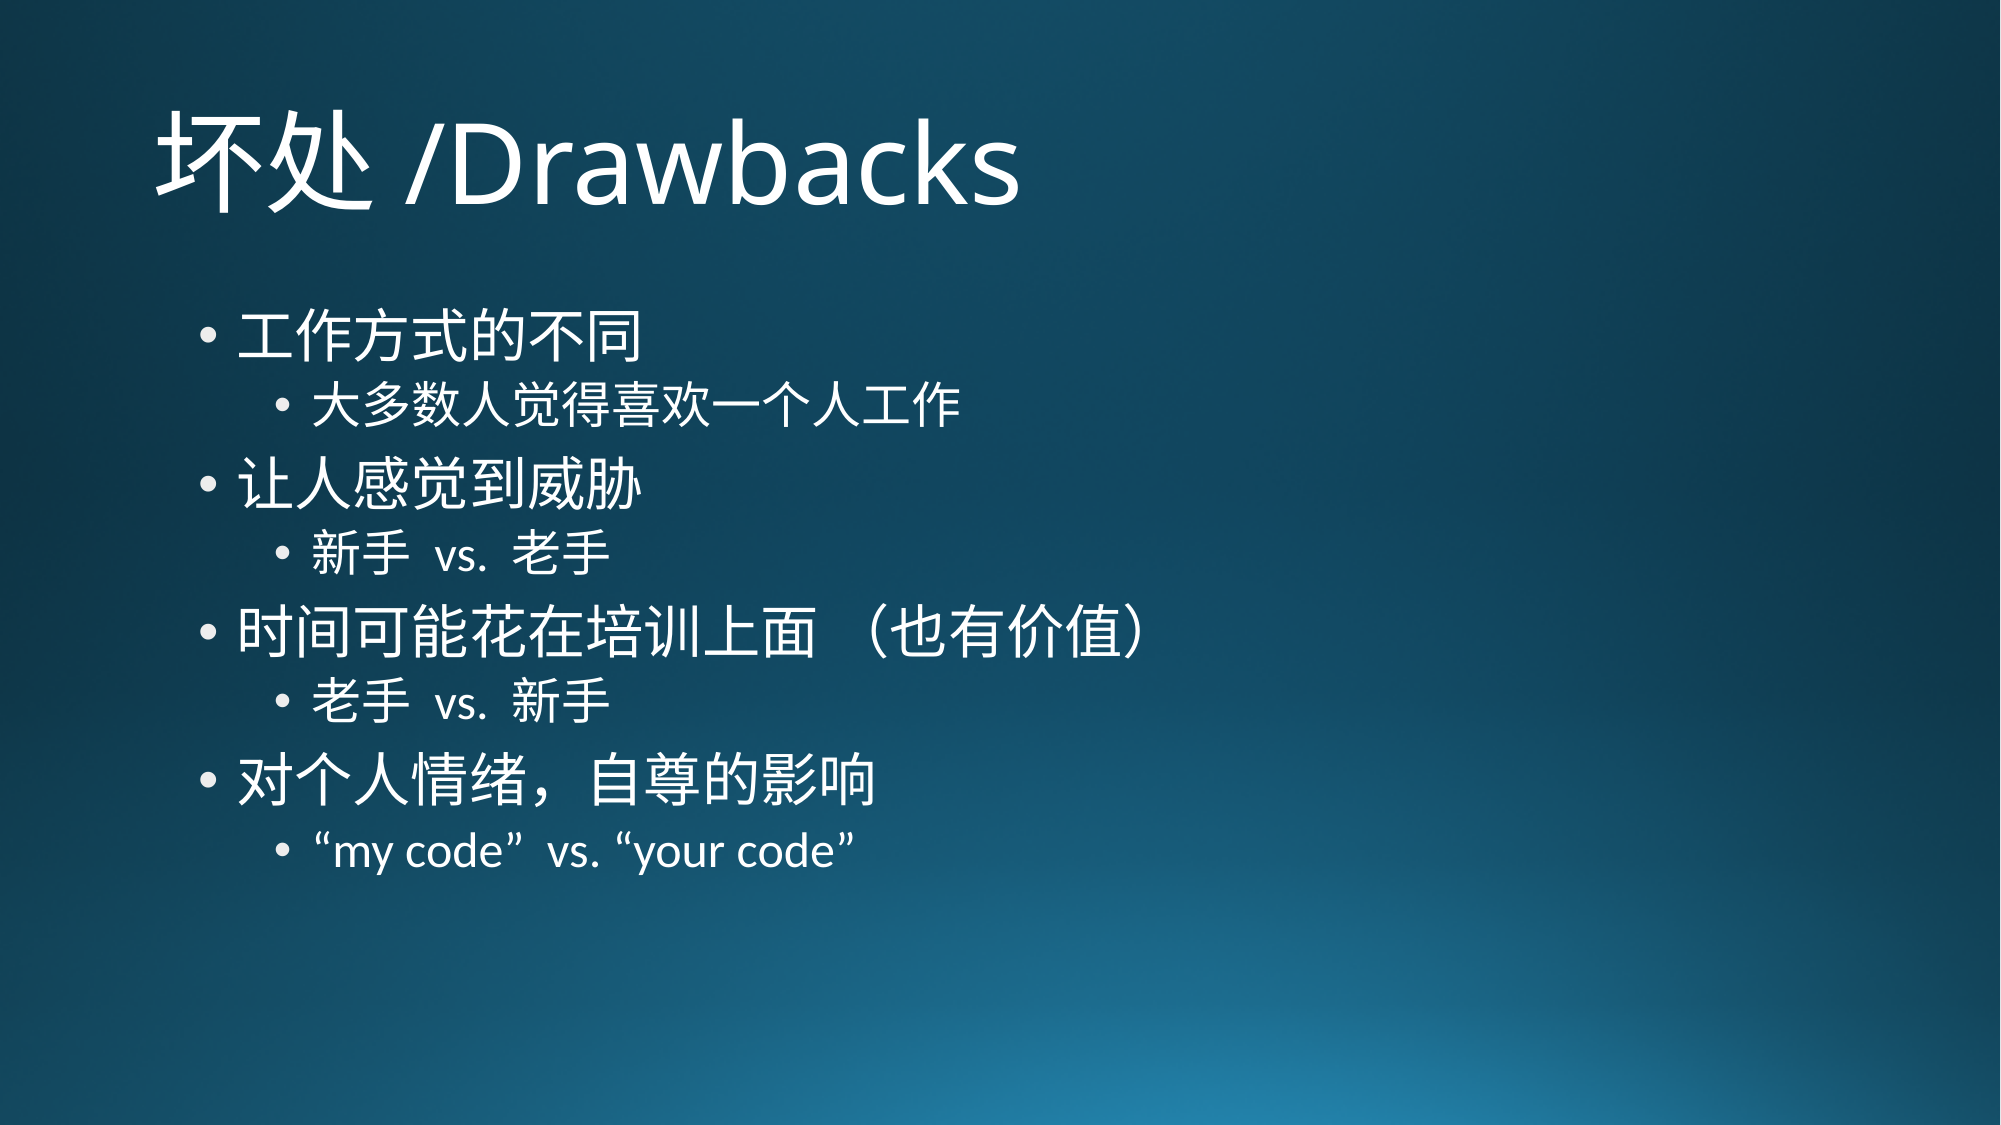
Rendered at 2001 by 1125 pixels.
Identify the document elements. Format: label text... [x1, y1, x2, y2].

picture [0, 0, 2001, 1125]
list 工作方式的不同 大多数人觉得喜欢一个人工作 让人感觉到威胁 新手 vs. 老手 时间可能花在培训上面 （也有价值） 老手 vs. 新手 对个人情绪，自尊的影响 “my code” vs. “your code” [183, 299, 1863, 1014]
title 坏处/Drawbacks [137, 59, 1863, 278]
